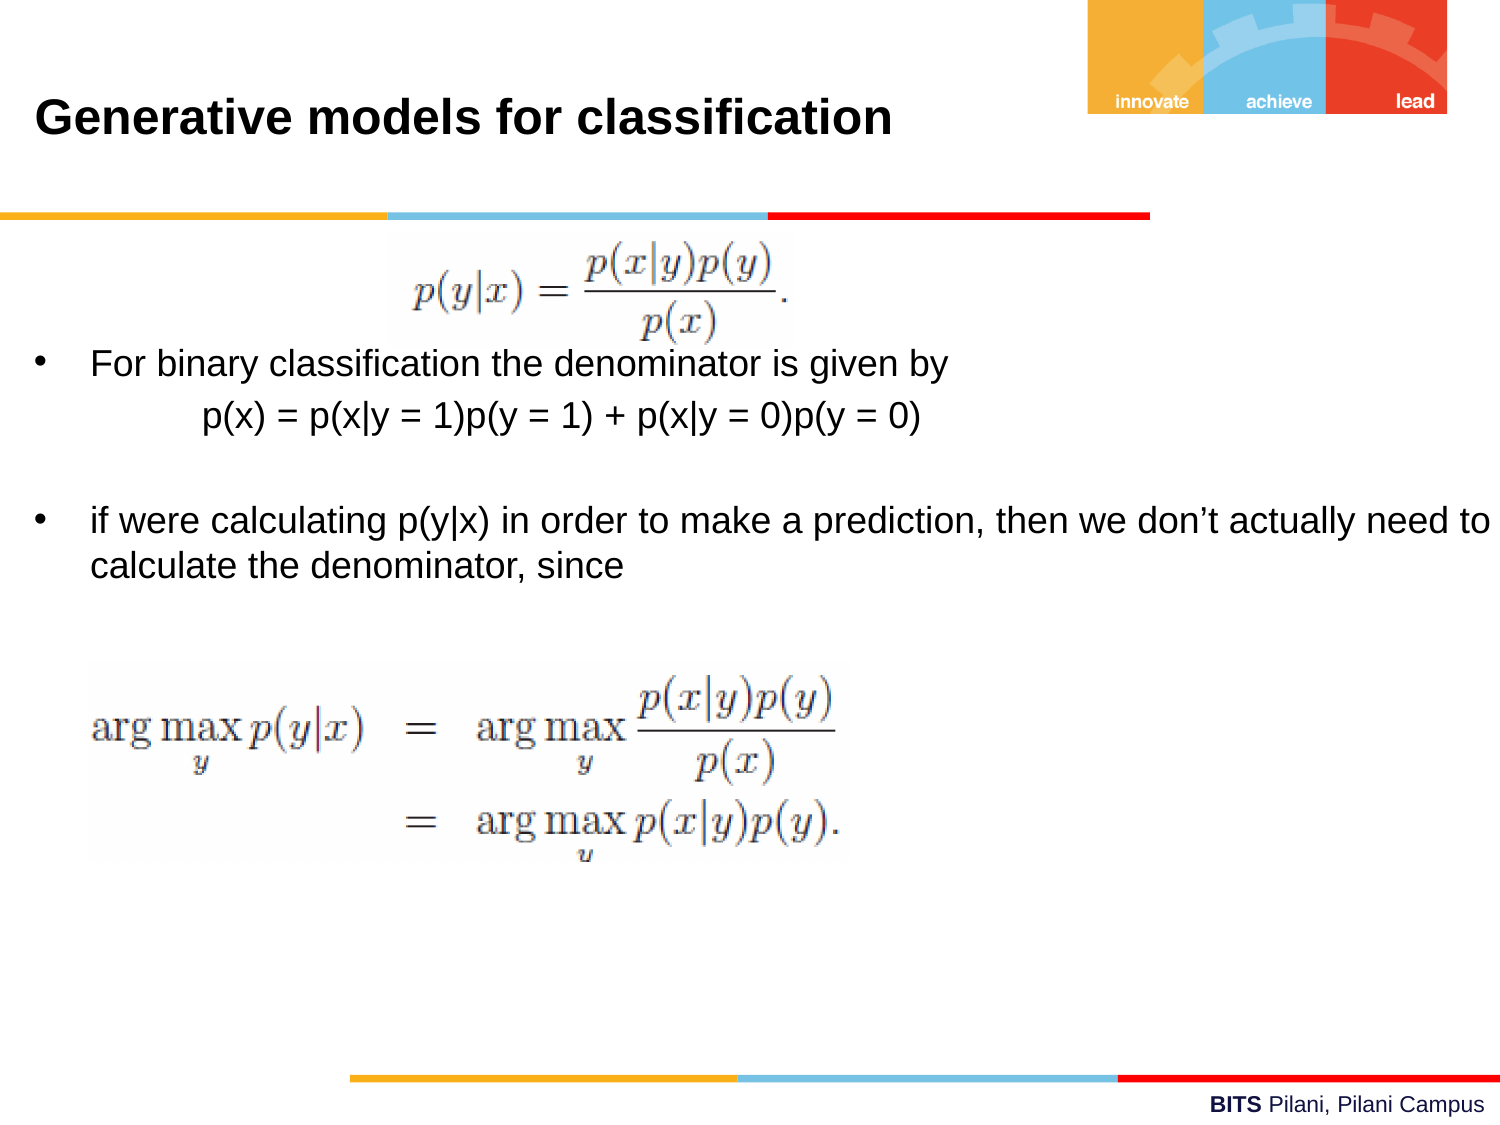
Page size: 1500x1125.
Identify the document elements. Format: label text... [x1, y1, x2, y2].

title Generative models for classification [19, 45, 1381, 185]
picture [1087, 0, 1448, 114]
list For binary classification the denominator is given by p(x) = p(x|y = 1)p(y = 1) + p(x|y = 0)p(y = 0) if were calculating p(y|x) in order to make a prediction, then we don’t actually need to calculate the denominator, since [0, 226, 1500, 969]
picture [387, 231, 794, 349]
picture [87, 662, 851, 862]
